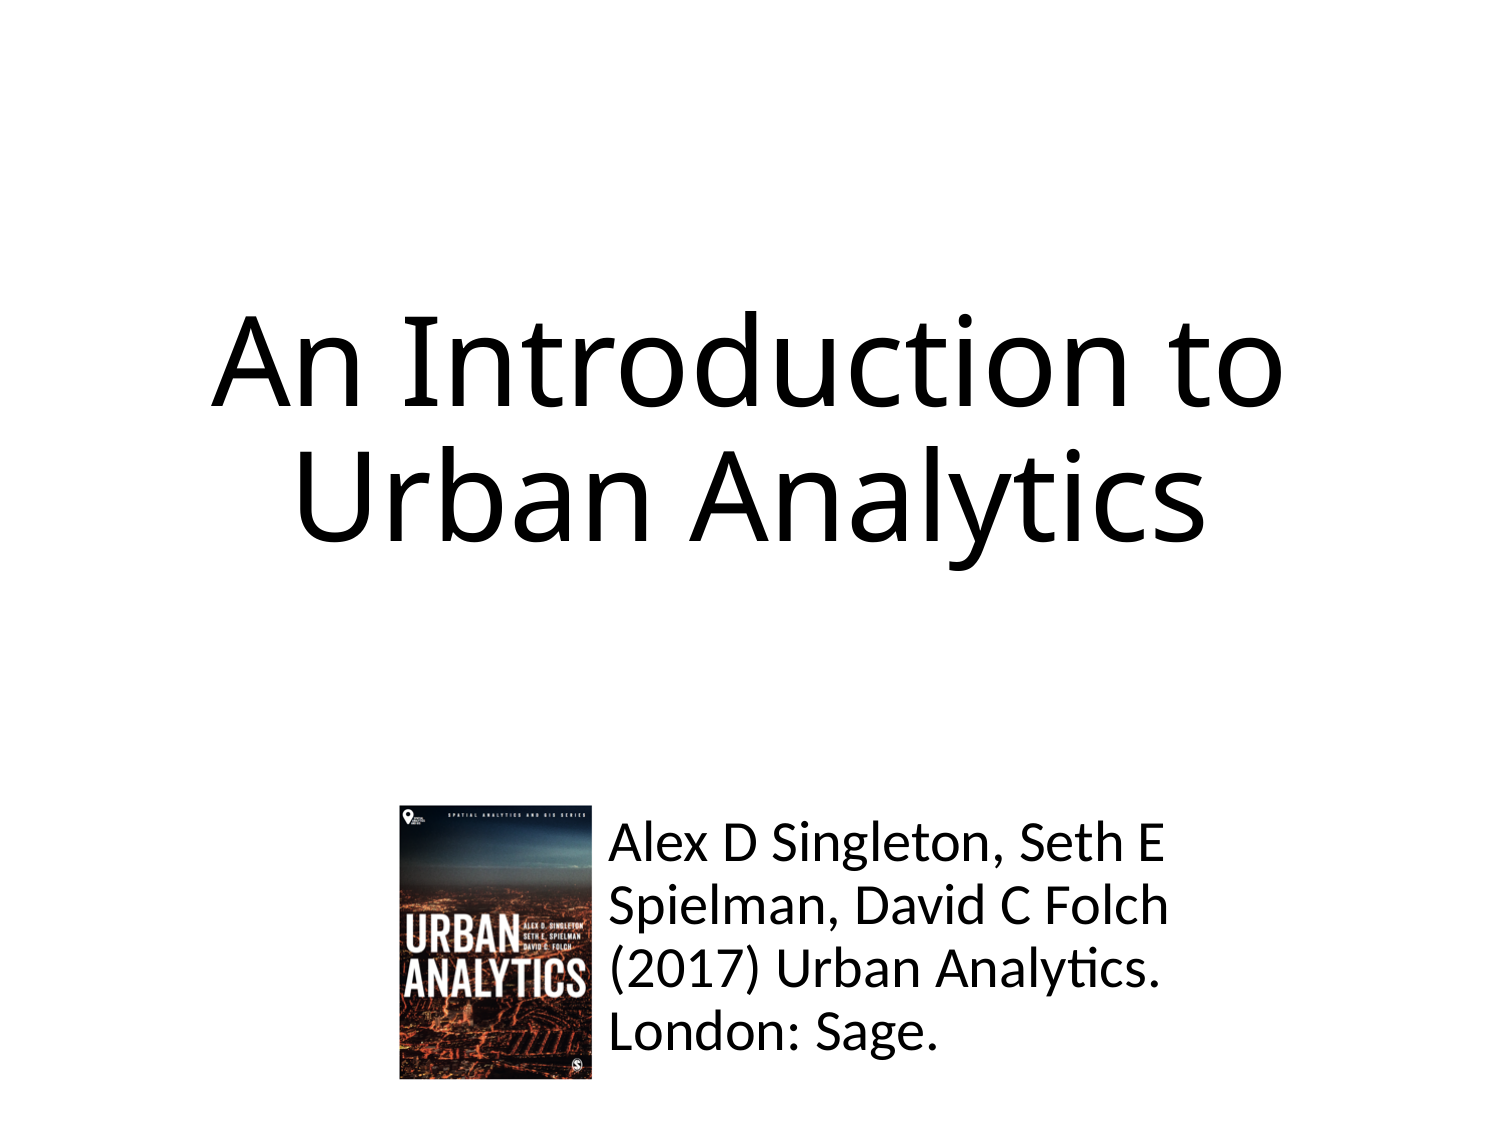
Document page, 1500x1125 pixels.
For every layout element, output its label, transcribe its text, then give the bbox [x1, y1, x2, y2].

title An Introduction to Urban Analytics [112, 184, 1388, 576]
picture [396, 803, 595, 1083]
text_box Alex D Singleton, Seth E Spielman, David C Folch (2017) Urban Analytics. London: Sage. [595, 803, 1232, 1083]
